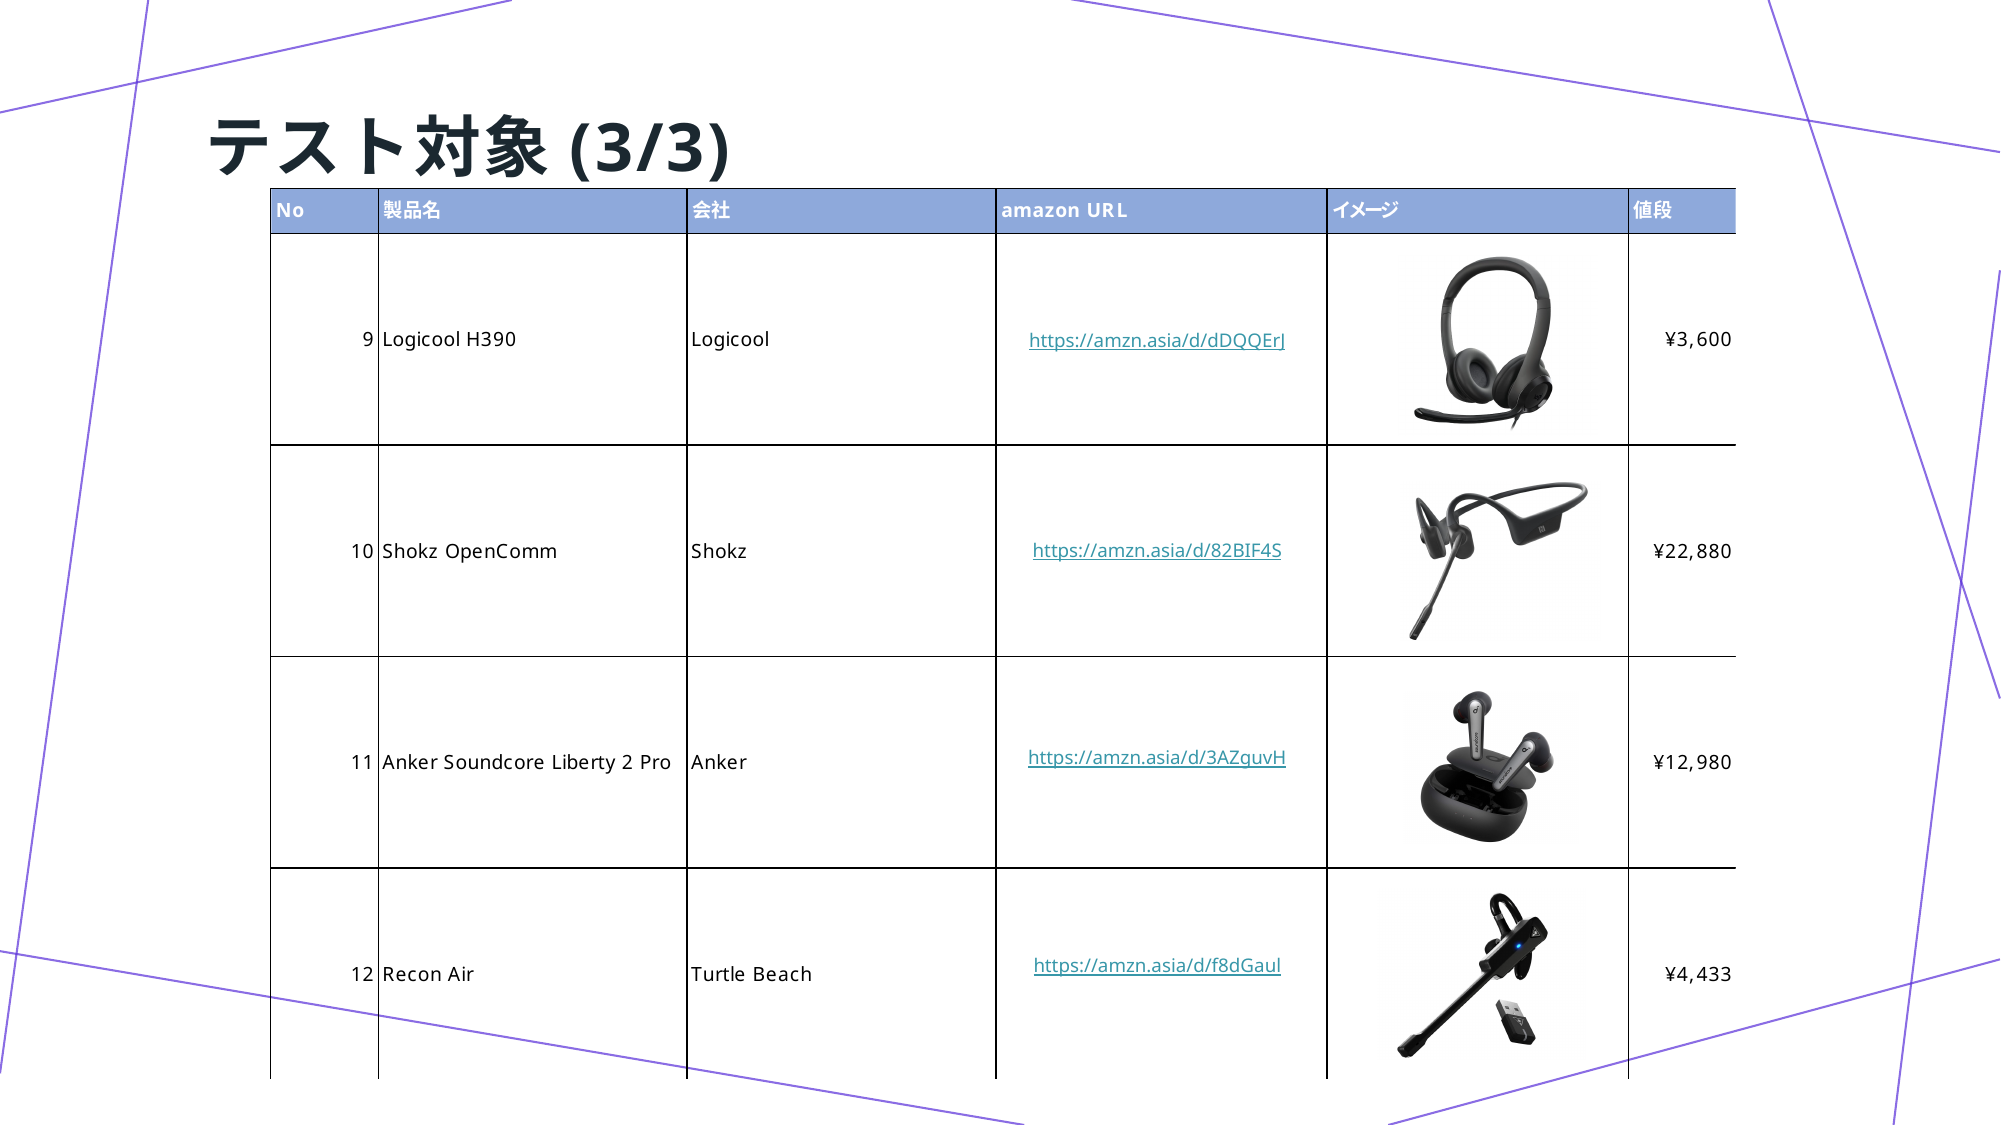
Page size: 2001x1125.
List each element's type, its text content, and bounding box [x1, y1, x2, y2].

title テスト対象(3/3) [187, 87, 1813, 195]
picture [269, 187, 1738, 1081]
